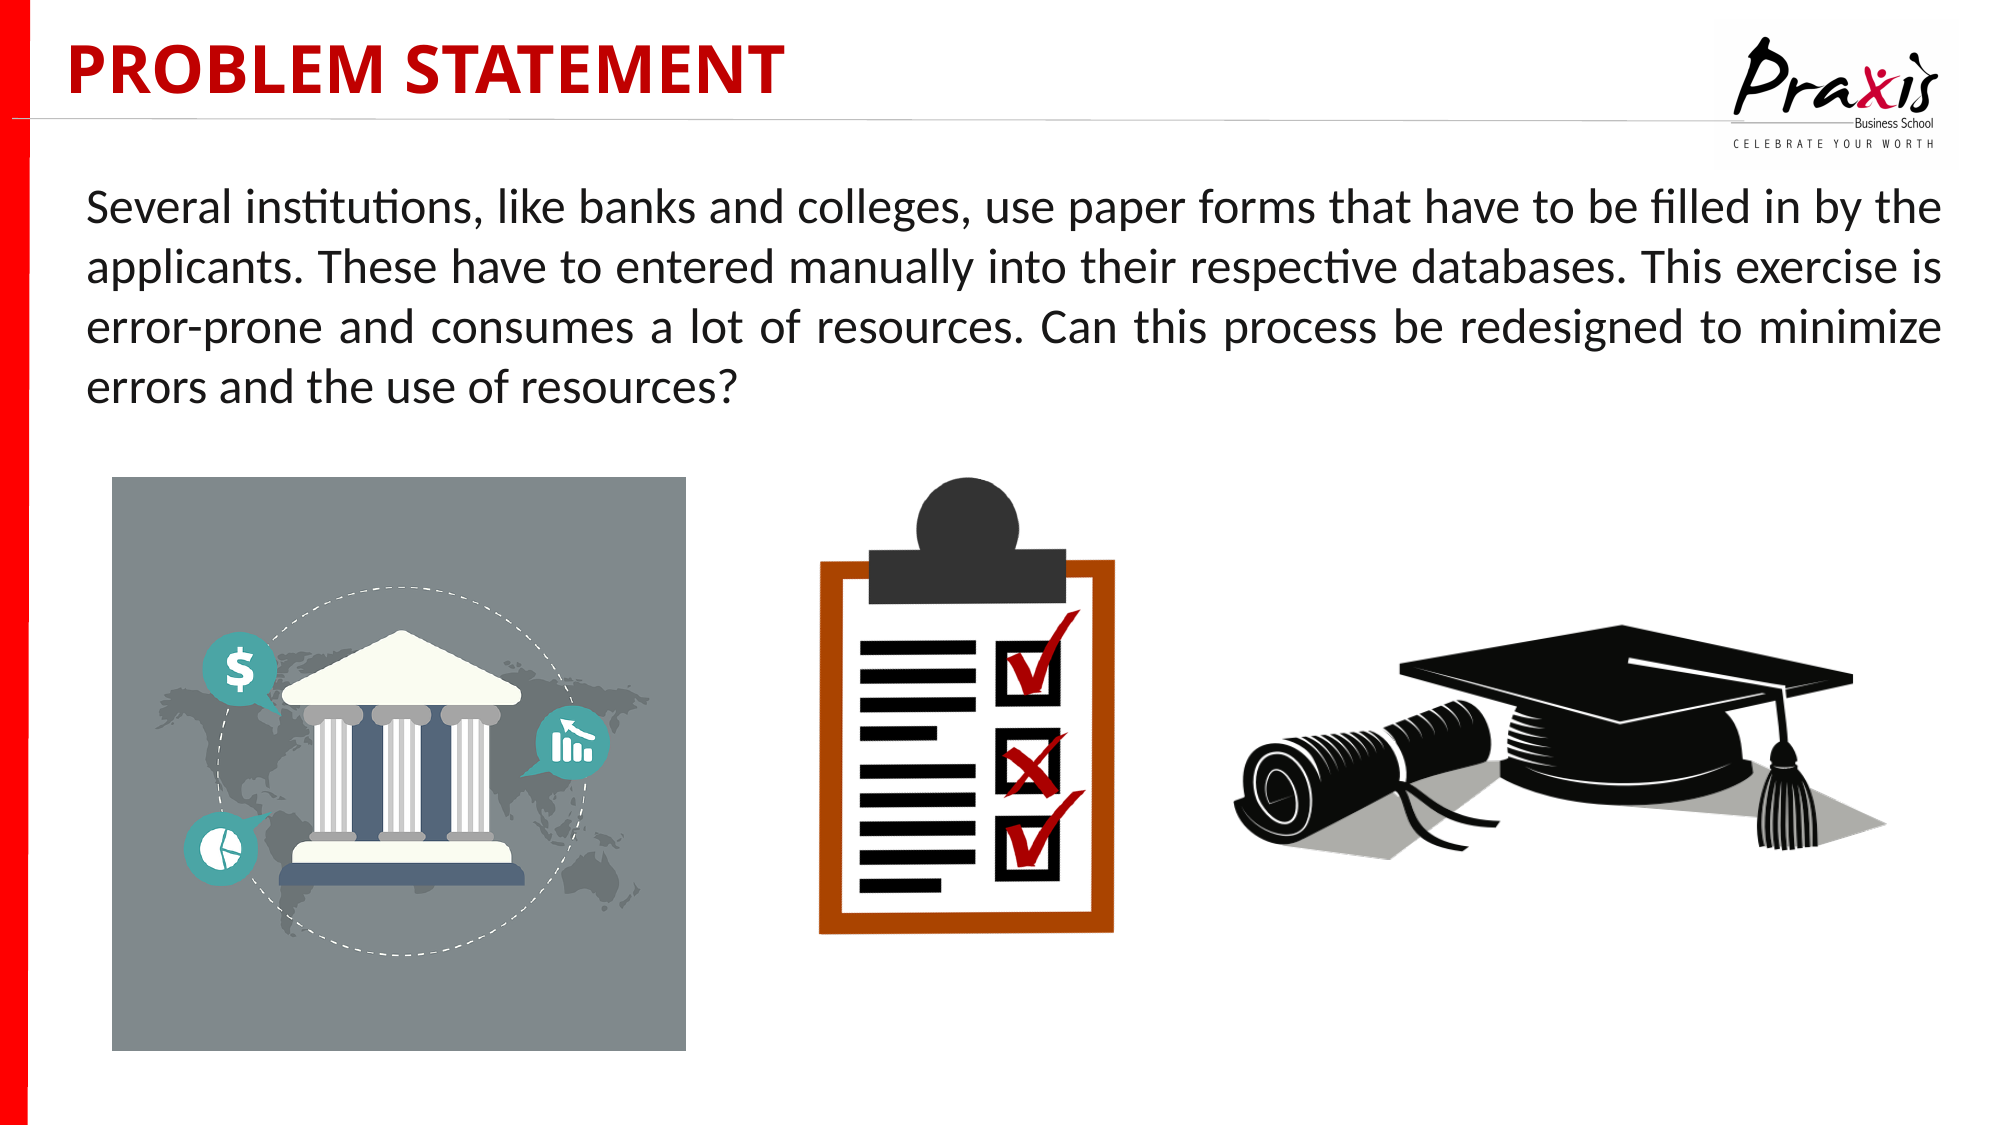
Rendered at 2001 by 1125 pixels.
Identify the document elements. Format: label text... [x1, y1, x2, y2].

text_box Several institutions, like banks and colleges, use paper forms that have to be filled in by the applicants. These have to entered manually into their respective databases. This exercise is error-prone and consumes a lot of resources. Can this process be redesigned to minimize errors and the use of resources? [71, 166, 1959, 521]
picture [728, 446, 1216, 1007]
text_box PROBLEM STATEMENT [50, 19, 1127, 115]
picture [112, 477, 686, 1051]
picture [1233, 433, 1888, 1051]
picture [1714, 19, 1959, 170]
